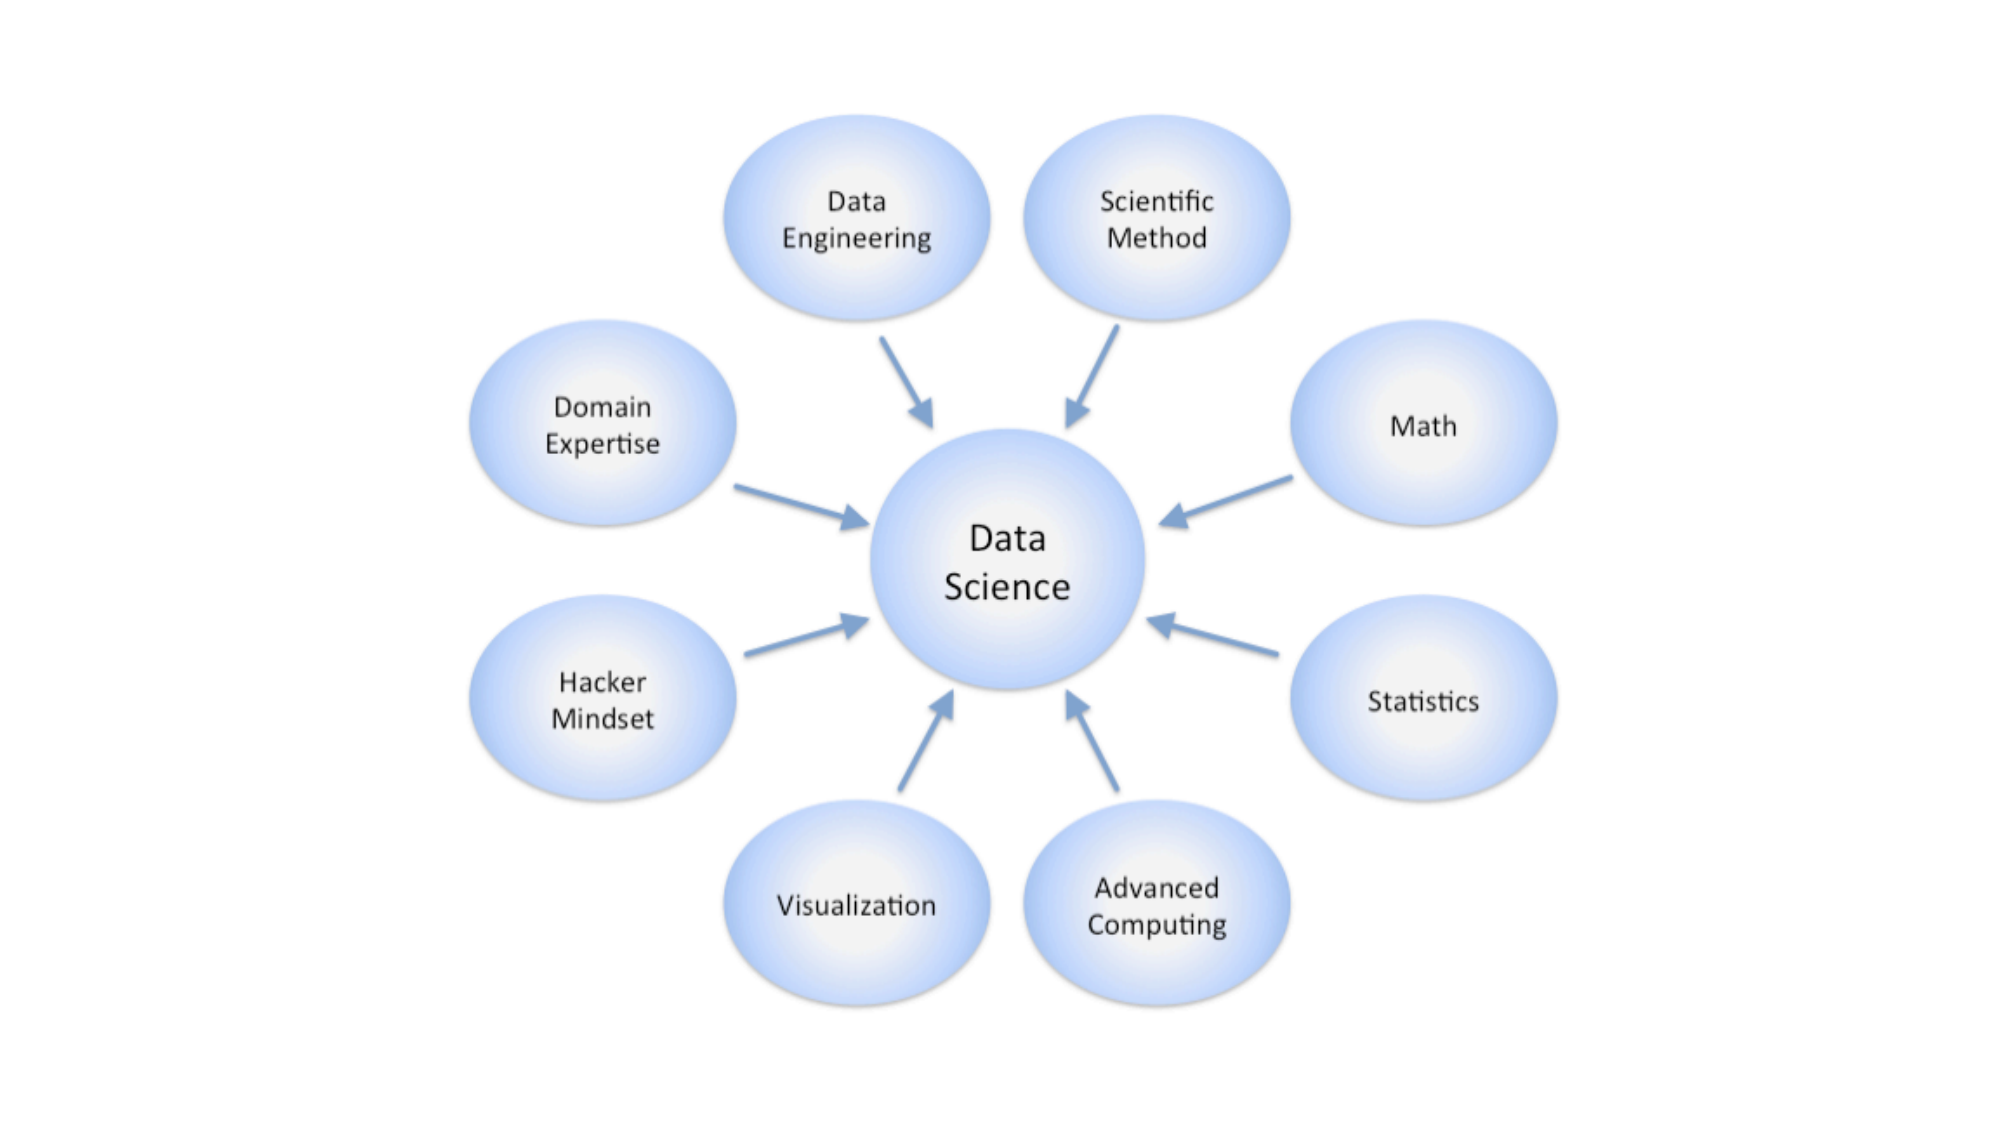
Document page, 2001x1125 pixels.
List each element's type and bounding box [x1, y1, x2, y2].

list [400, 105, 1600, 1020]
